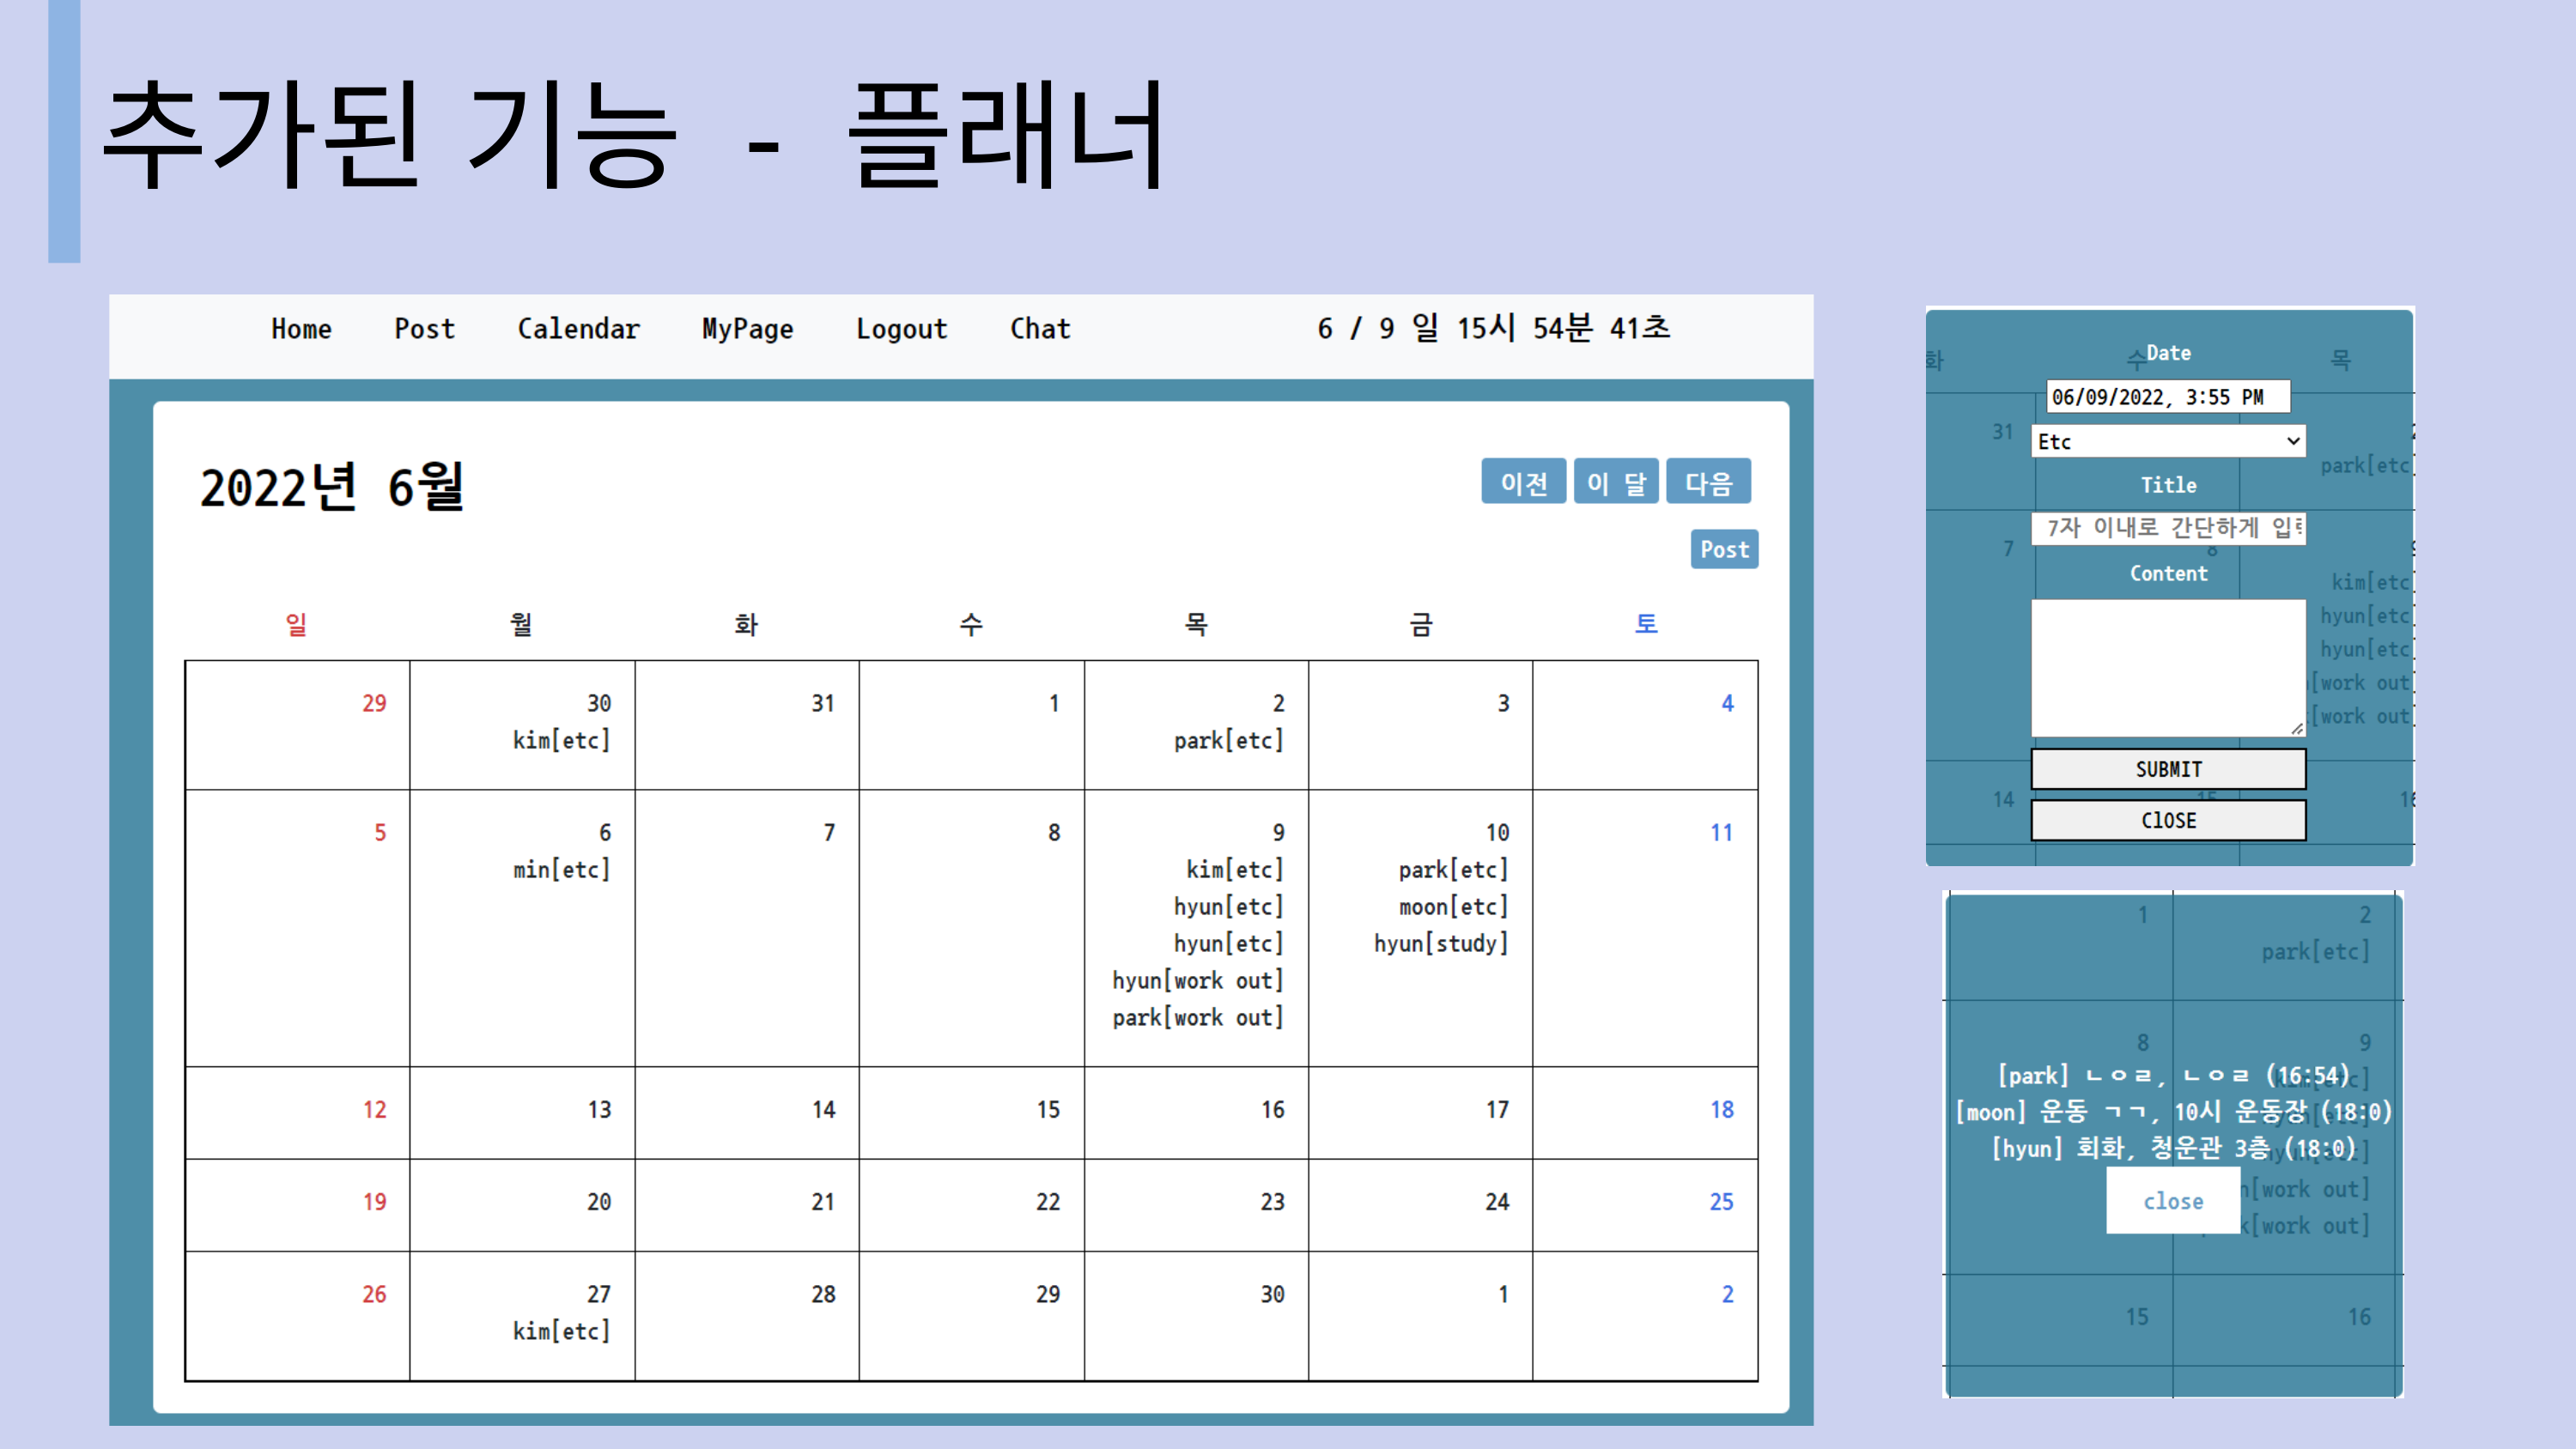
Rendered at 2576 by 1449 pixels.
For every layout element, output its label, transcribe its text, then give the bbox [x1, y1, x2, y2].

picture [1926, 306, 2415, 866]
text_box [46, 0, 82, 264]
picture [1942, 890, 2405, 1398]
picture [109, 294, 1814, 1426]
text_box 추가된 기능 - 플래너 [85, 53, 1640, 210]
